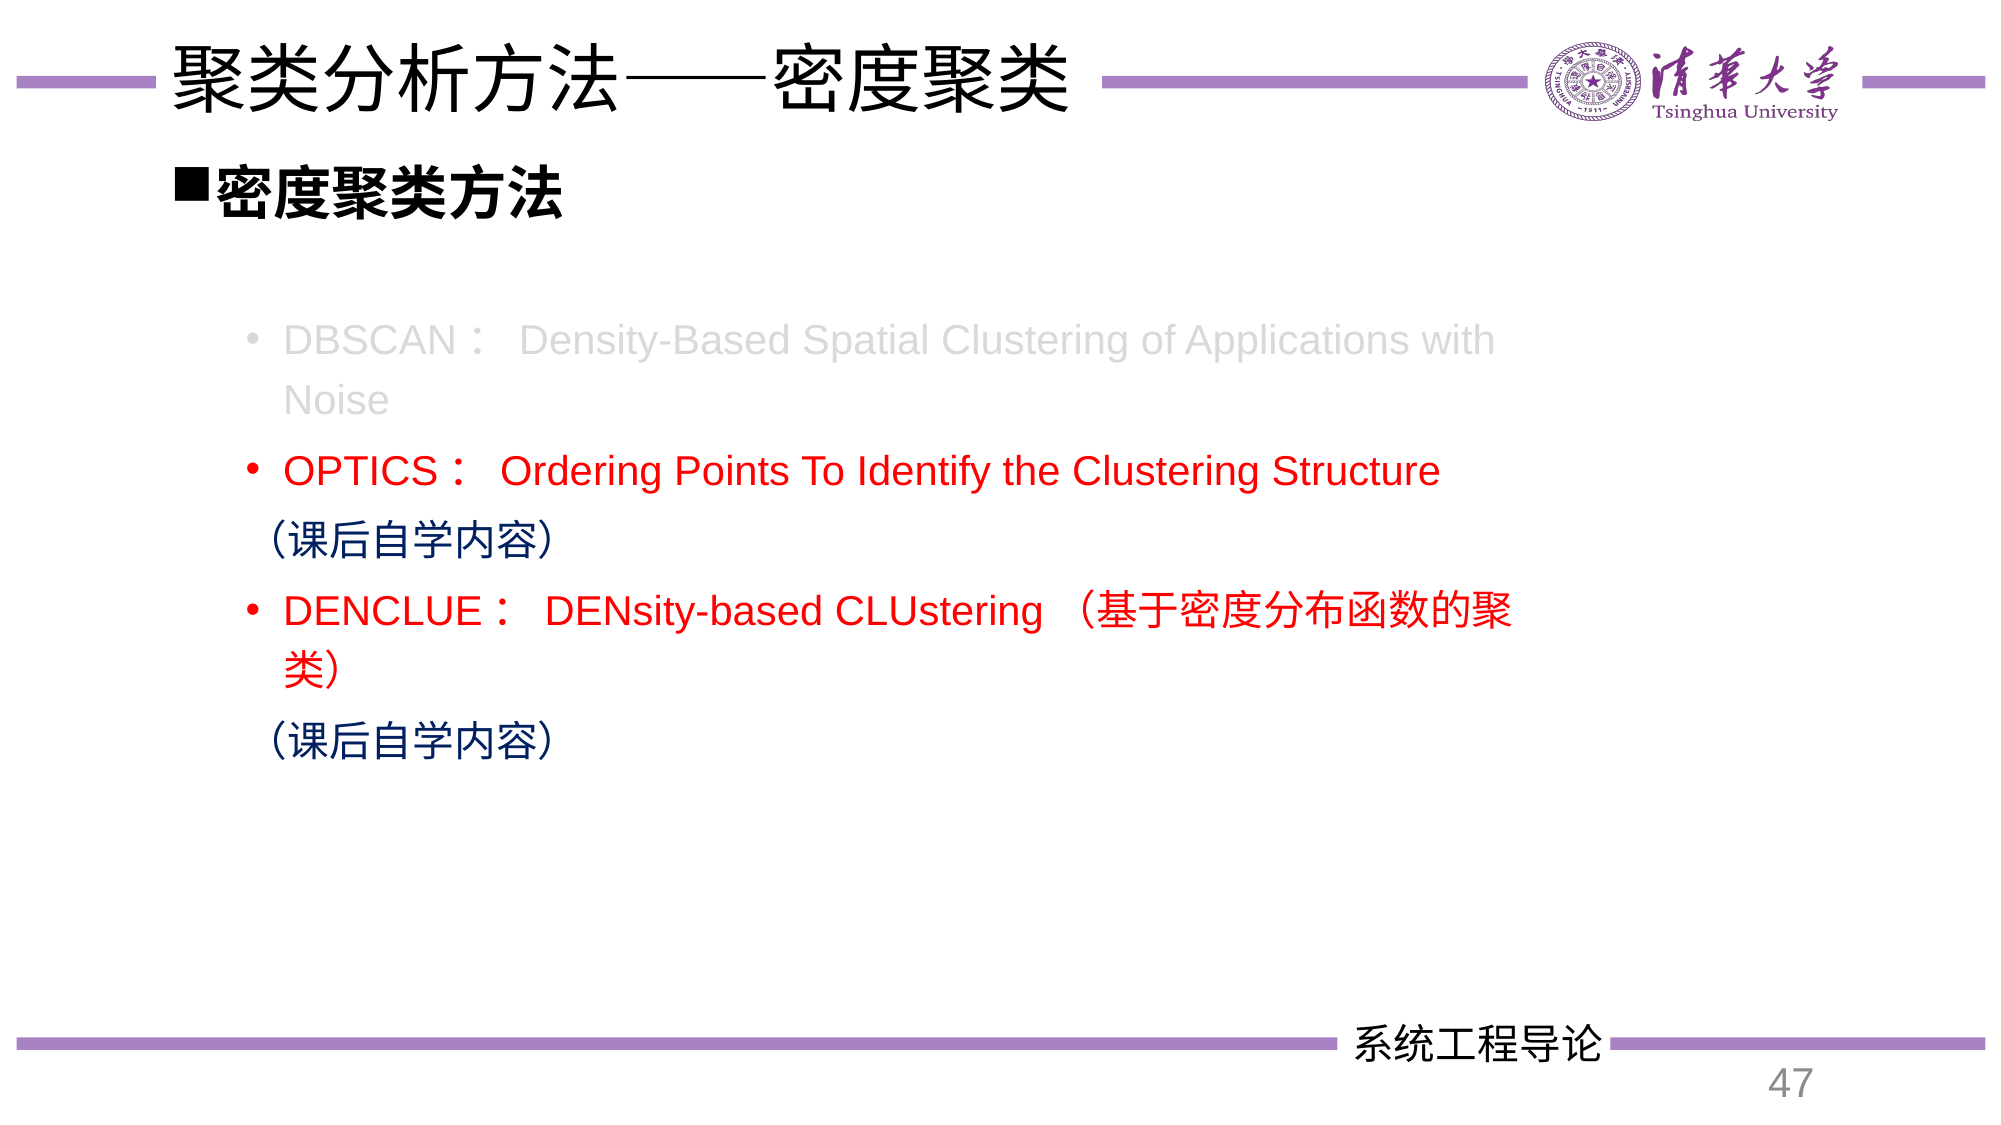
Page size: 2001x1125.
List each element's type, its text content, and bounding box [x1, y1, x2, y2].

text_box 密度聚类方法 DBSCAN：Density-Based Spatial Clustering of Applications with Noise OPTICS：Ordering Points To Identify the Clustering Structure （课后自学内容） DENCLUE：DENsity-based CLUstering（基于密度分布函数的聚类） （课后自学内容） [155, 156, 1565, 871]
slide_number 47 [1610, 1051, 1830, 1112]
picture [1545, 42, 1641, 121]
picture [1652, 46, 1838, 121]
title 聚类分析方法——密度聚类 [155, 0, 1103, 156]
